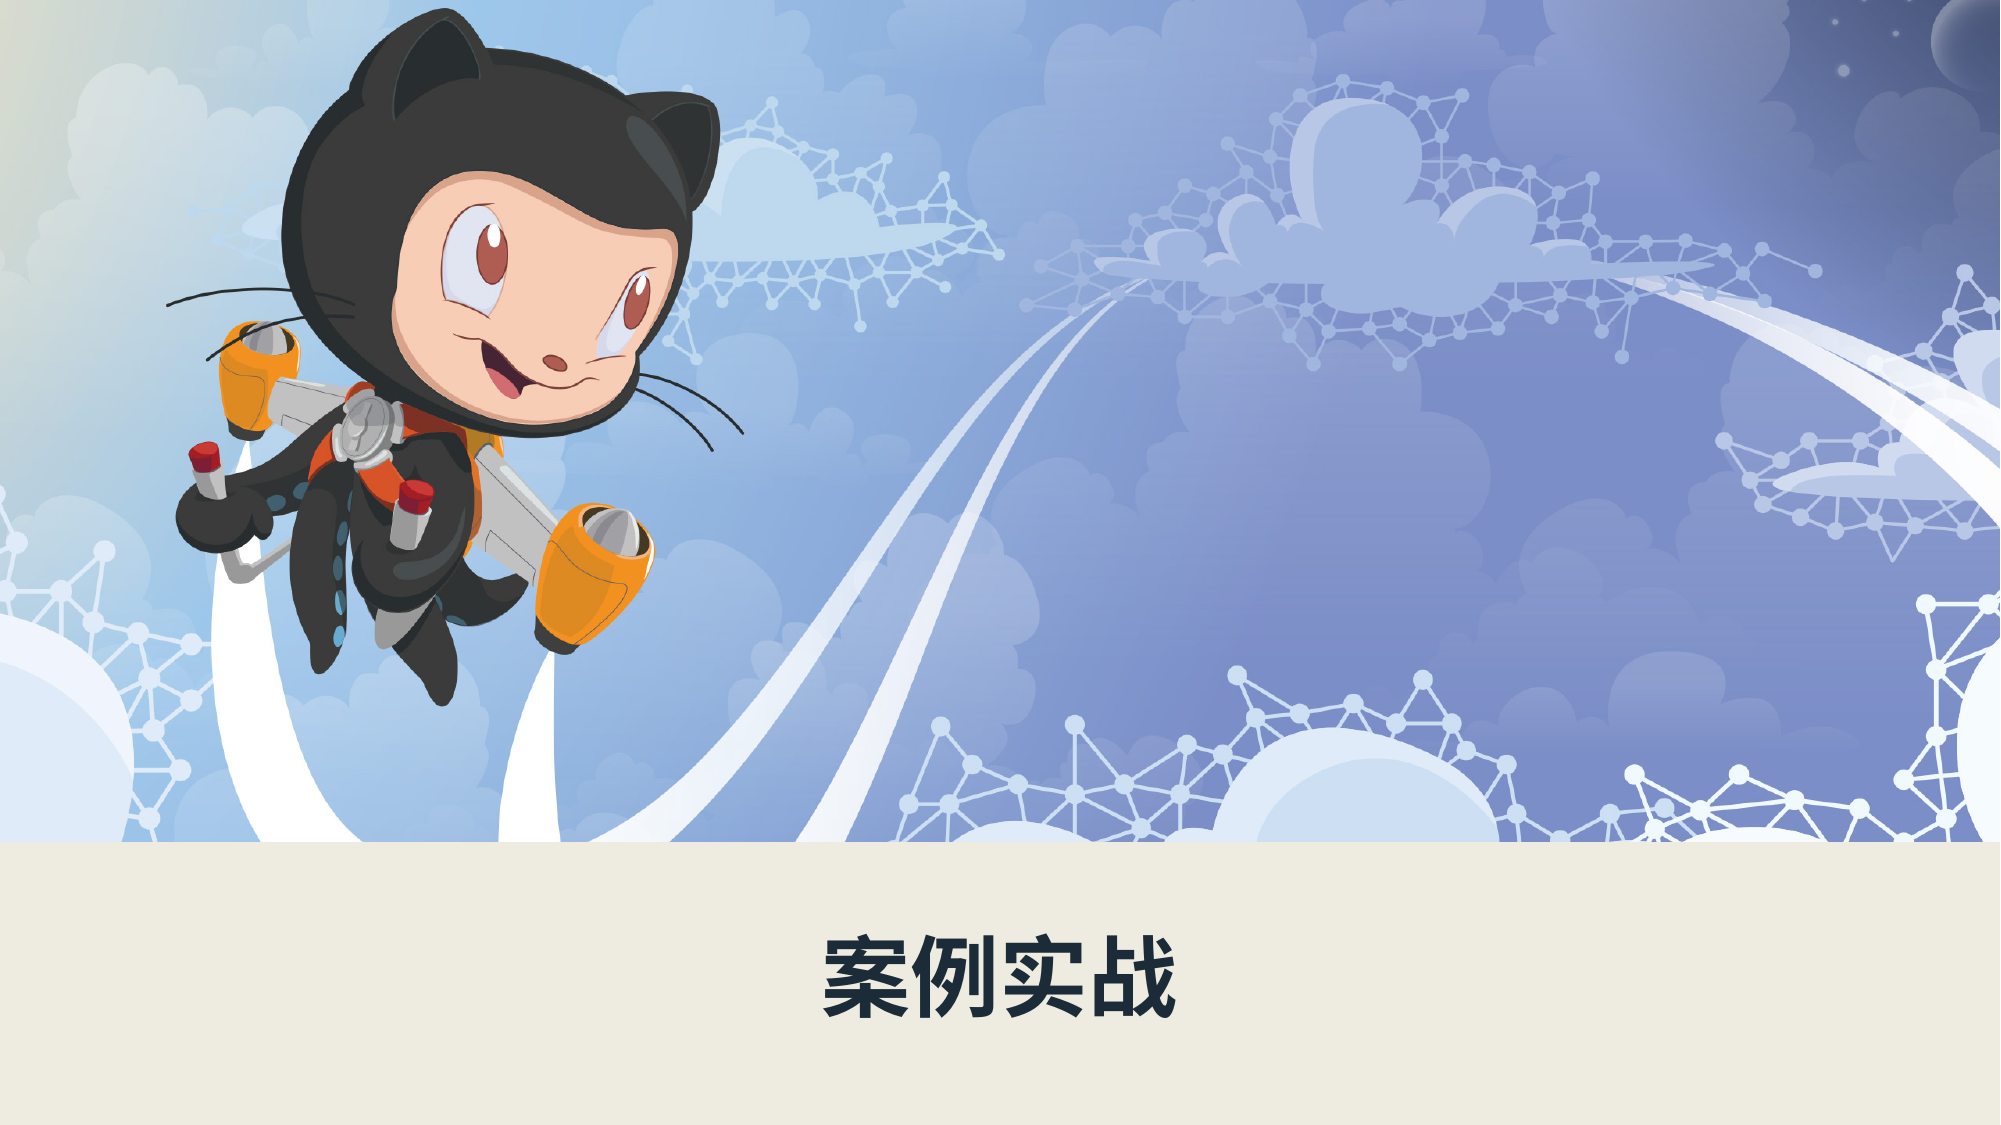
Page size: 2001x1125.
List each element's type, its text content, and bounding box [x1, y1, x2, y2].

text_box 案例实战 [807, 914, 1193, 1036]
picture [0, 0, 2000, 843]
